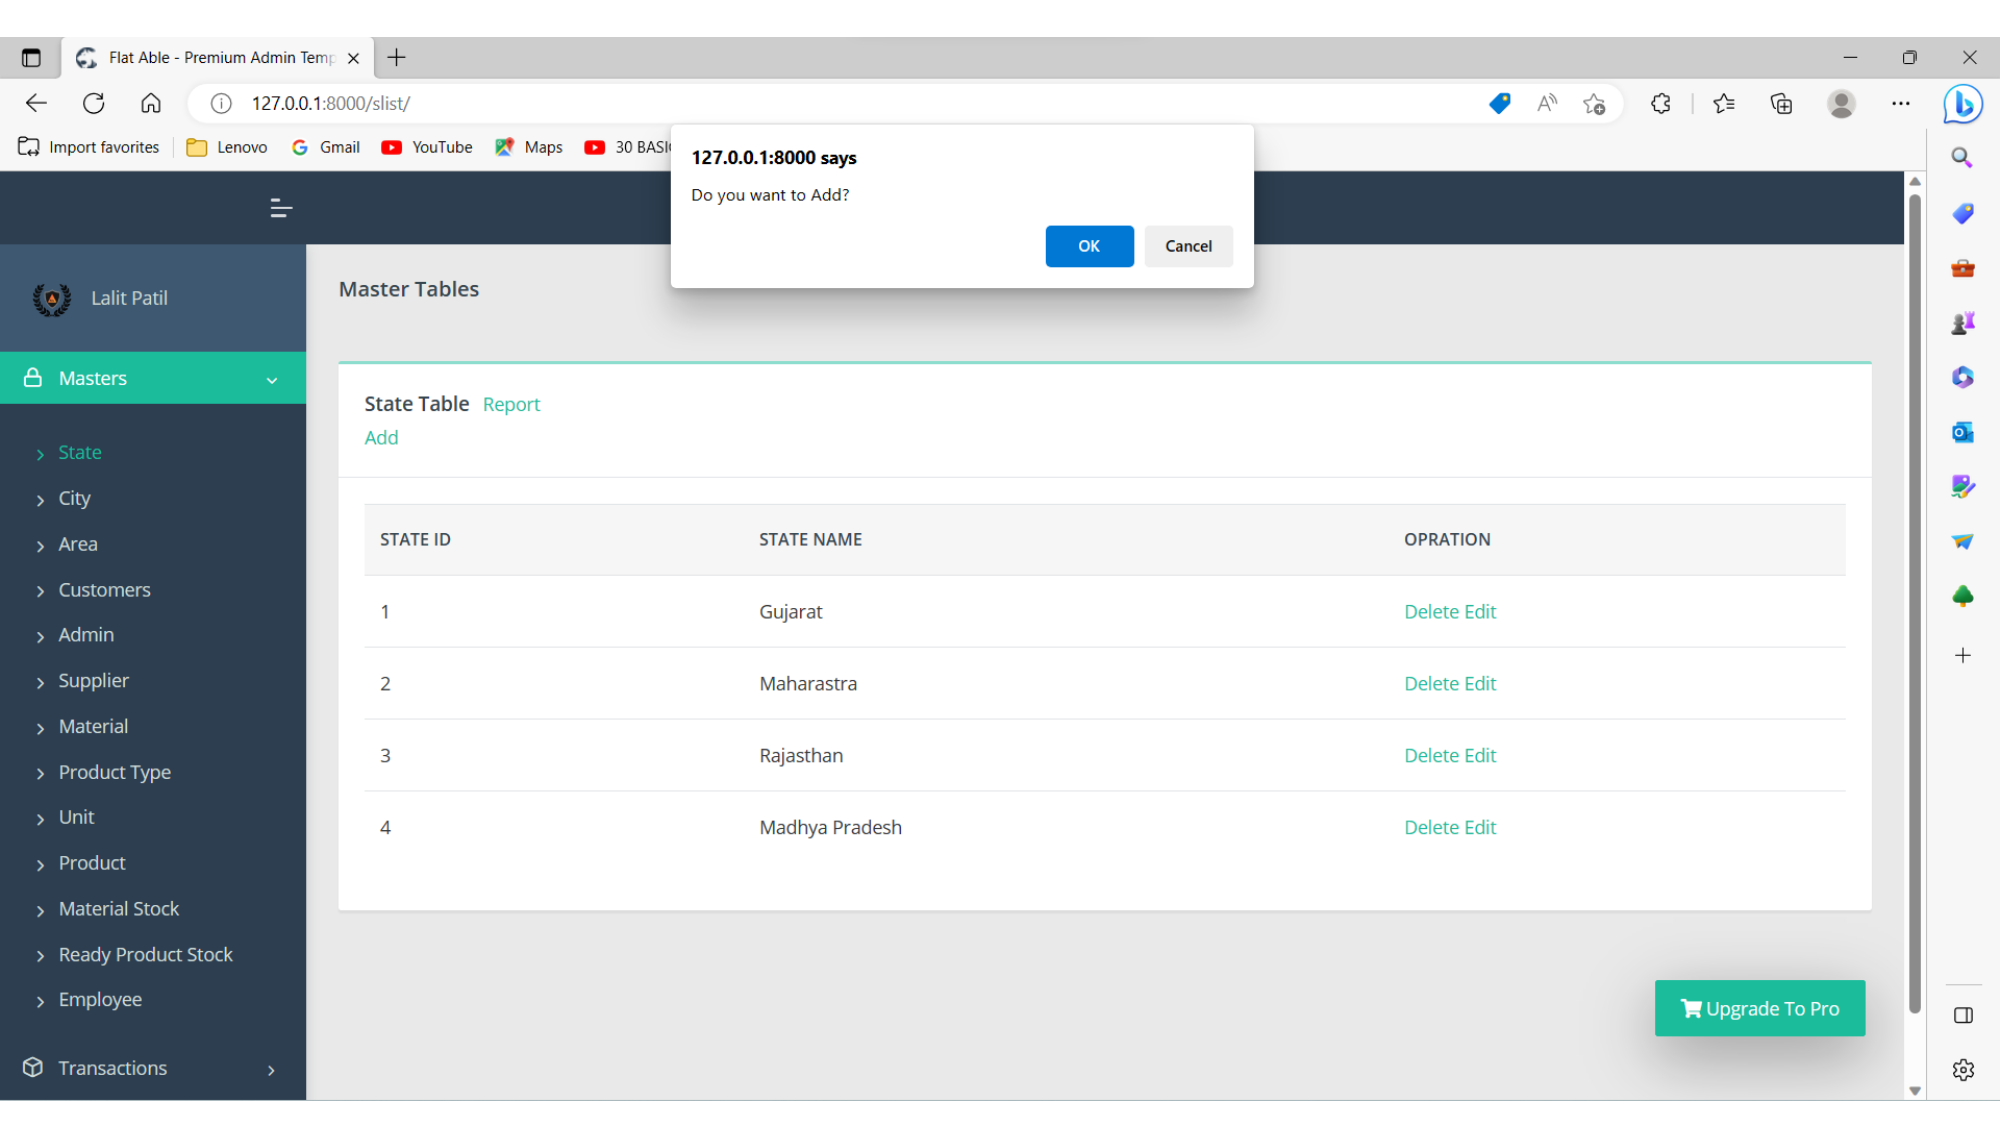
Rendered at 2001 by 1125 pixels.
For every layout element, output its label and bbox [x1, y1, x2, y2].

list [0, 37, 2000, 1101]
